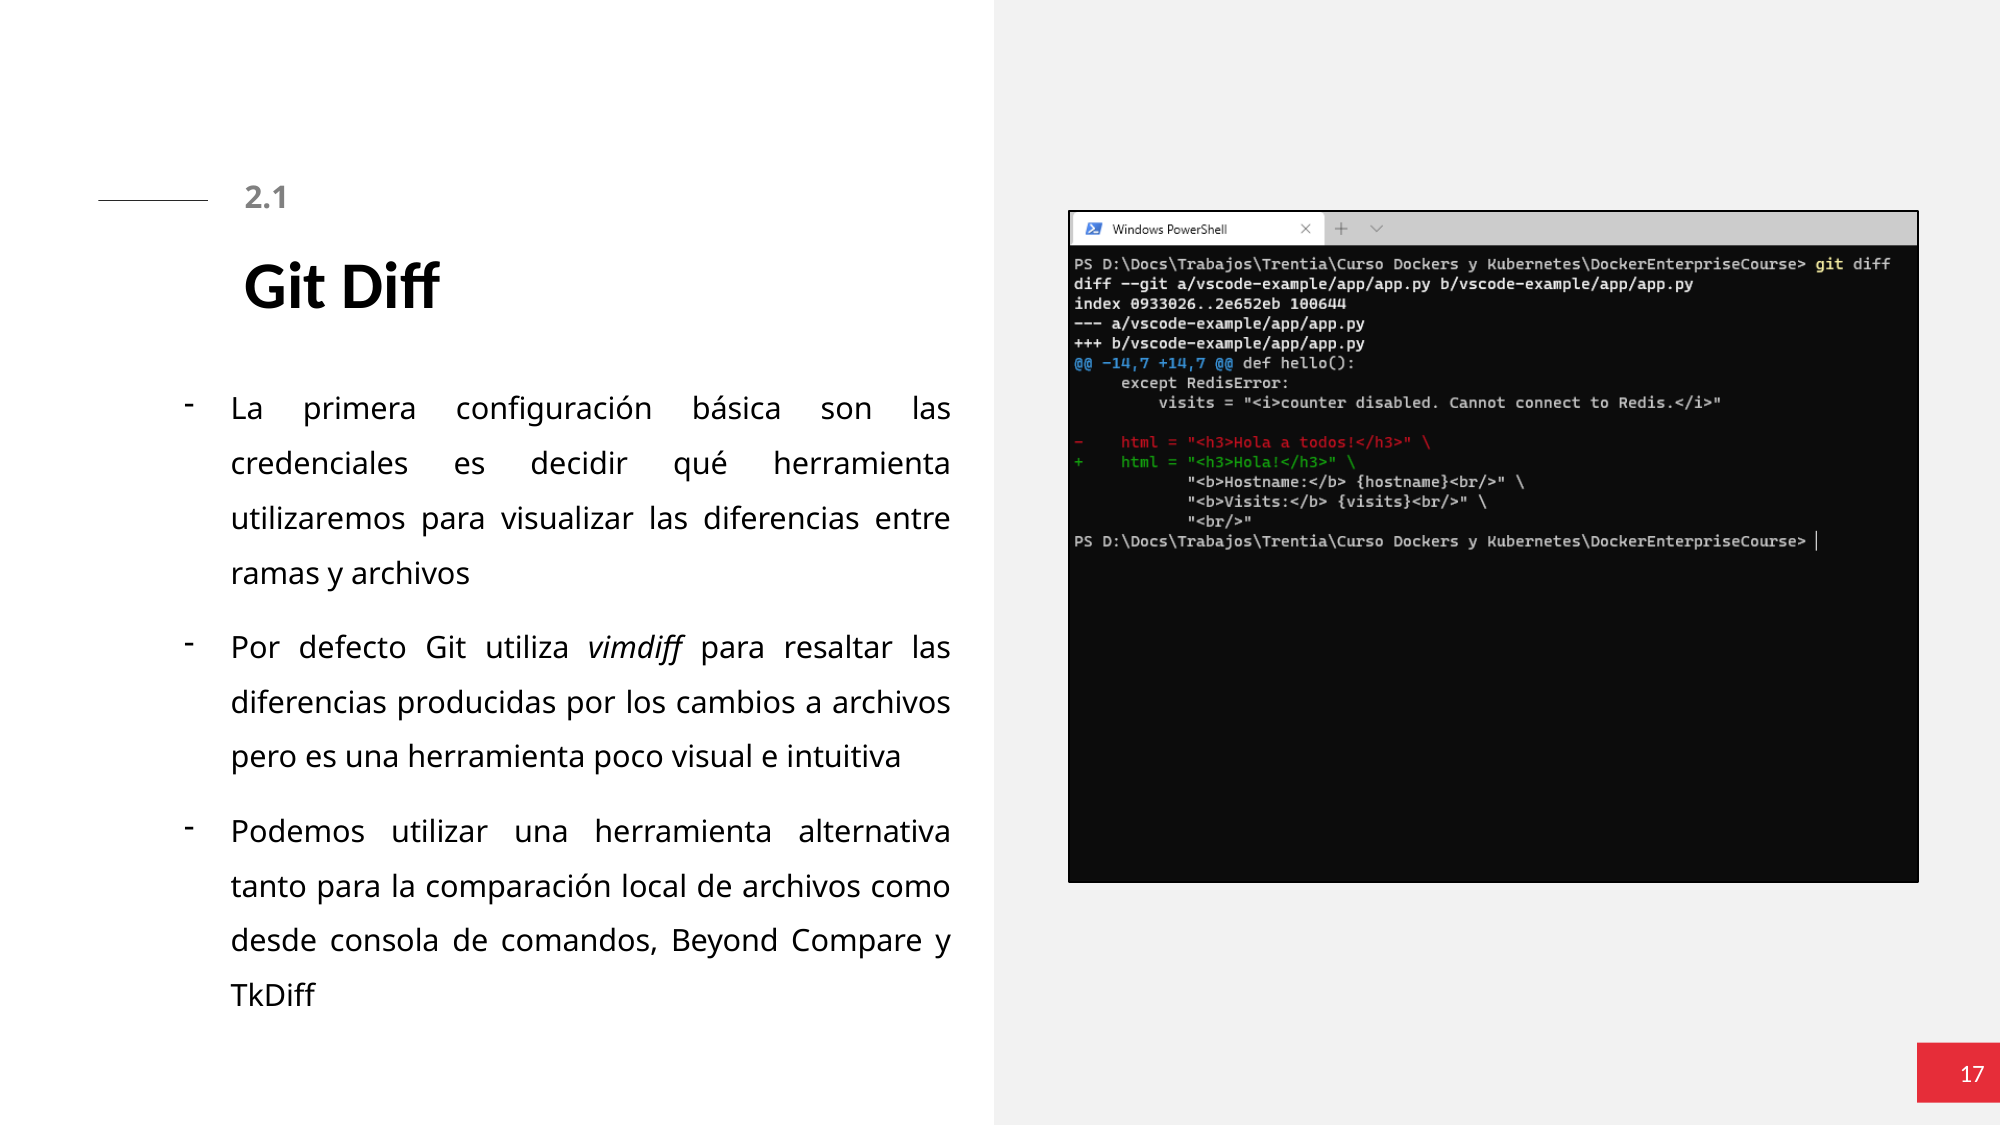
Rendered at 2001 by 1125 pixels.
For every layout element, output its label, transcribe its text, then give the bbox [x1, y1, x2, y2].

picture [1069, 212, 1918, 881]
list La primera configuración básica son las credenciales es decidir qué herramienta utilizaremos para visualizar las diferencias entre ramas y archivos Por defecto Git utiliza vimdiff para resaltar las diferencias producidas por los cambios a archivos pero es una herramienta poco visual e intuitiva Podemos utilizar una herramienta alternativa tanto para la comparación local de archivos como desde consola de comandos, Beyond Compare y TkDiff [169, 363, 966, 1083]
list 2.1 [229, 174, 607, 224]
slide_number 17 [1917, 1042, 2000, 1103]
title Git Diff [229, 241, 941, 332]
